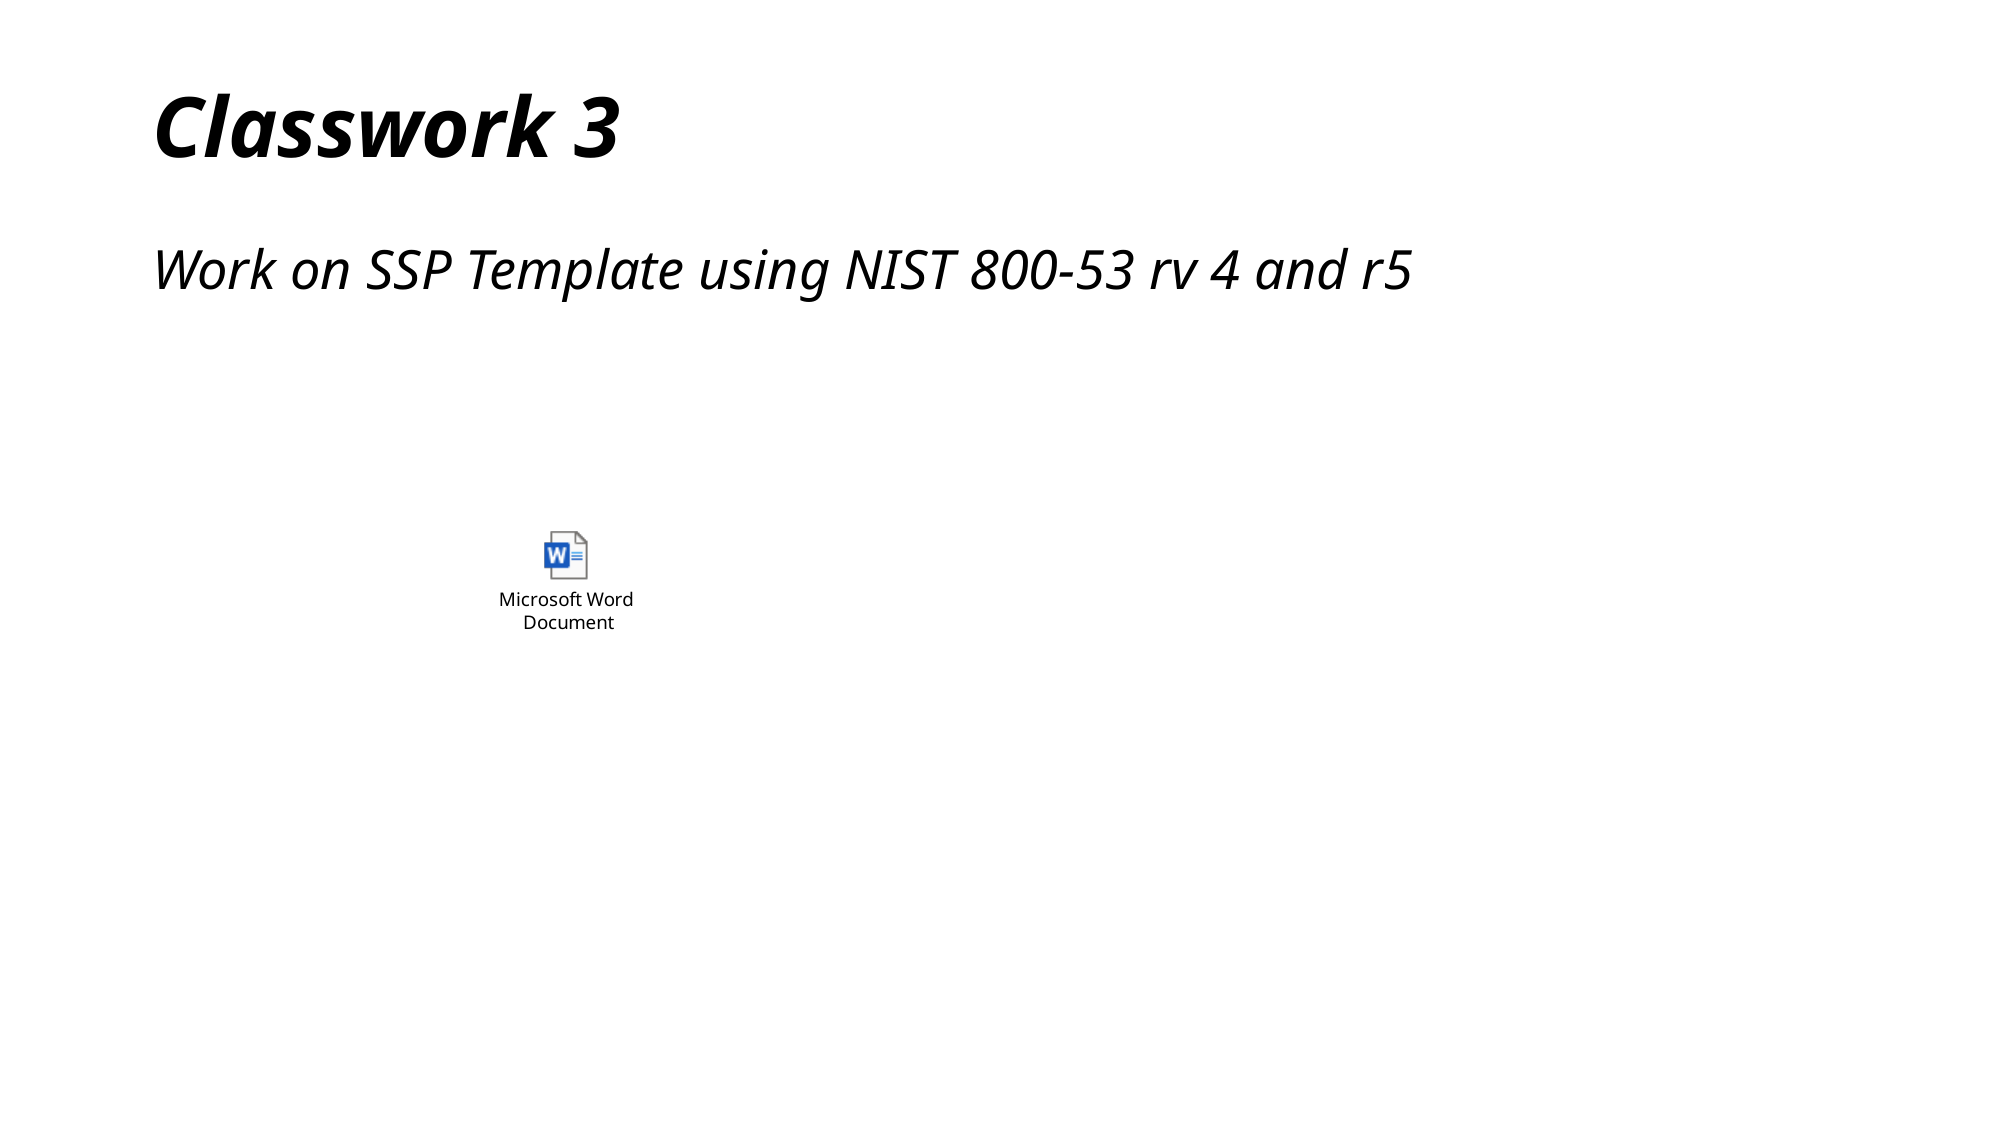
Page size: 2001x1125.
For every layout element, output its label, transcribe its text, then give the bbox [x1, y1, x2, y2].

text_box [492, 529, 644, 658]
text_box Work on SSP Template using NIST 800-53 rv 4 and r5 [137, 228, 1919, 358]
title Classwork 3 [137, 31, 1863, 228]
